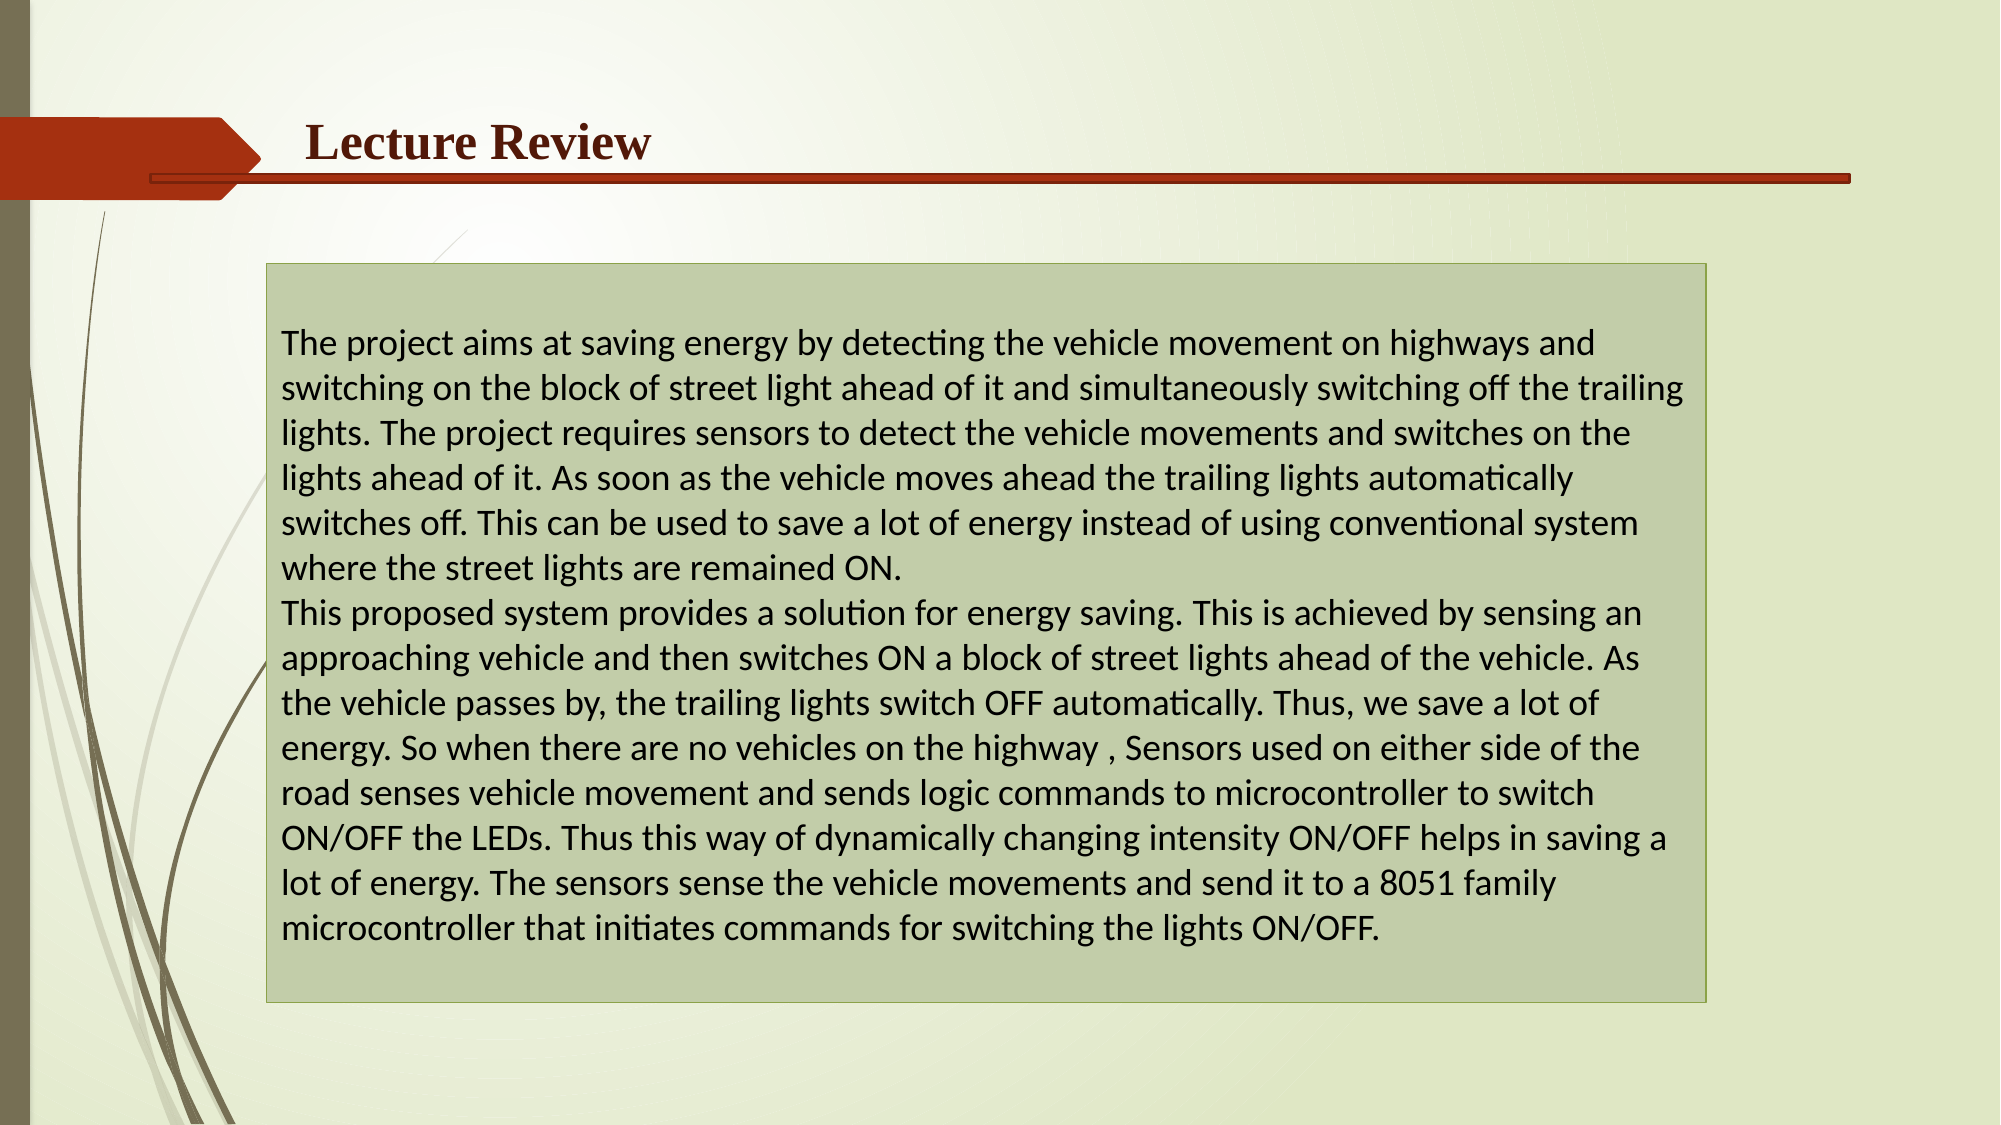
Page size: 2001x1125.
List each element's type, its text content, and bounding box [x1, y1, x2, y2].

text_box Lecture Review [290, 99, 1195, 178]
text_box [149, 173, 1851, 184]
text_box The project aims at saving energy by detecting the vehicle movement on highways and switching on the block of street light ahead of it and simultaneously switching off the trailing lights. The project requires sensors to detect the vehicle movements and switches on the lights ahead of it. As soon as the vehicle moves ahead the trailing lights automatically switches off. This can be used to save a lot of energy instead of using conventional system where the street lights are remained ON. This proposed system provides a solution for energy saving. This is achieved by sensing an approaching vehicle and then switches ON a block of street lights ahead of the vehicle. As the vehicle passes by, the trailing lights switch OFF automatically. Thus, we save a lot of energy. So when there are no vehicles on the highway , Sensors used on either side of the road senses vehicle movement and sends logic commands to microcontroller to switch ON/OFF the LEDs. Thus this way of dynamically changing intensity ON/OFF helps in saving a lot of energy. The sensors sense the vehicle movements and send it to a 8051 family microcontroller that initiates commands for switching the lights ON/OFF. [266, 263, 1707, 1003]
